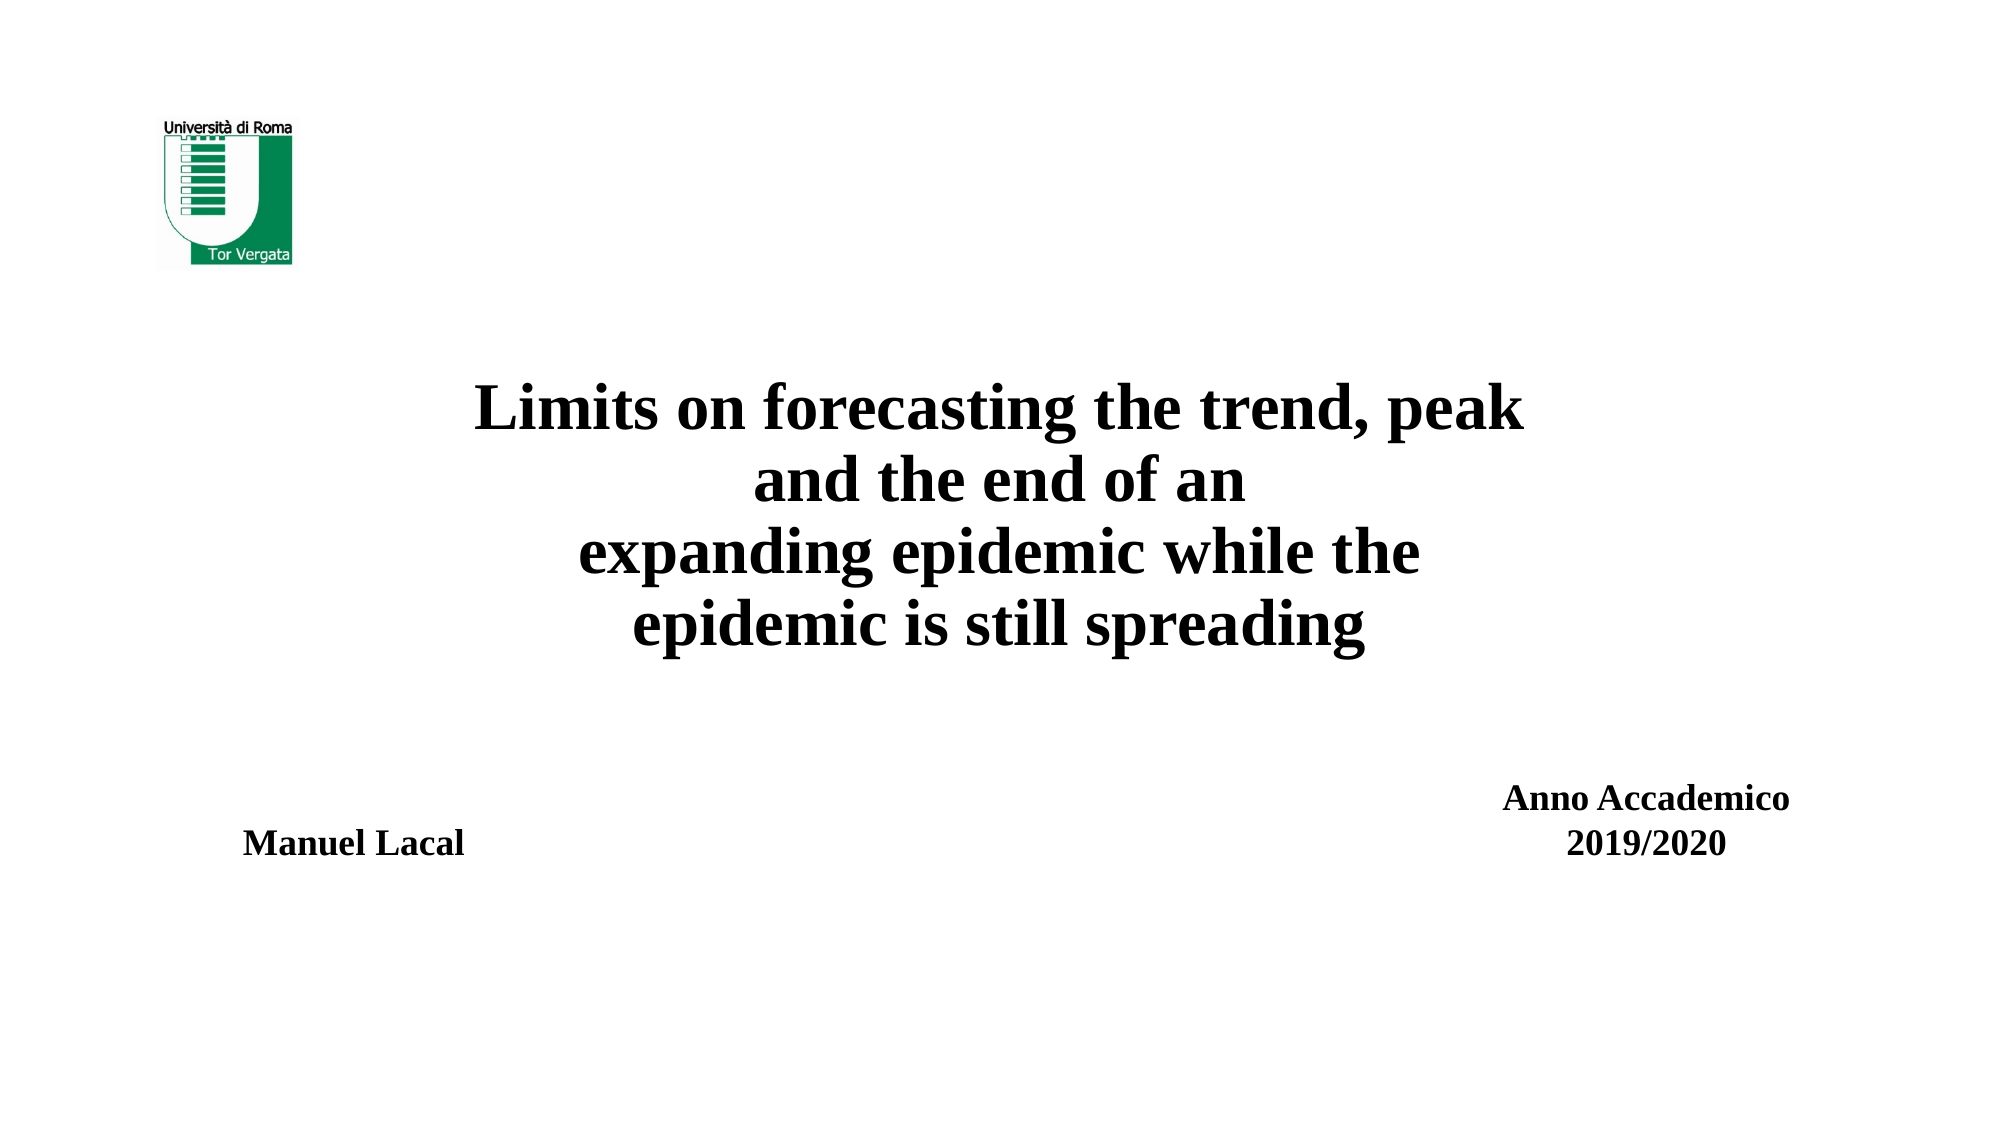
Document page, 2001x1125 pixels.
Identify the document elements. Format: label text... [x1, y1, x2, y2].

text_box Anno Accademico 2019/2020 [1467, 765, 1826, 871]
text_box Manuel Lacal [228, 810, 593, 871]
title Limits on forecasting the trend, peak and the end of an expanding epidemic while the epidemic is still spreading [406, 327, 1594, 667]
picture [143, 106, 313, 275]
